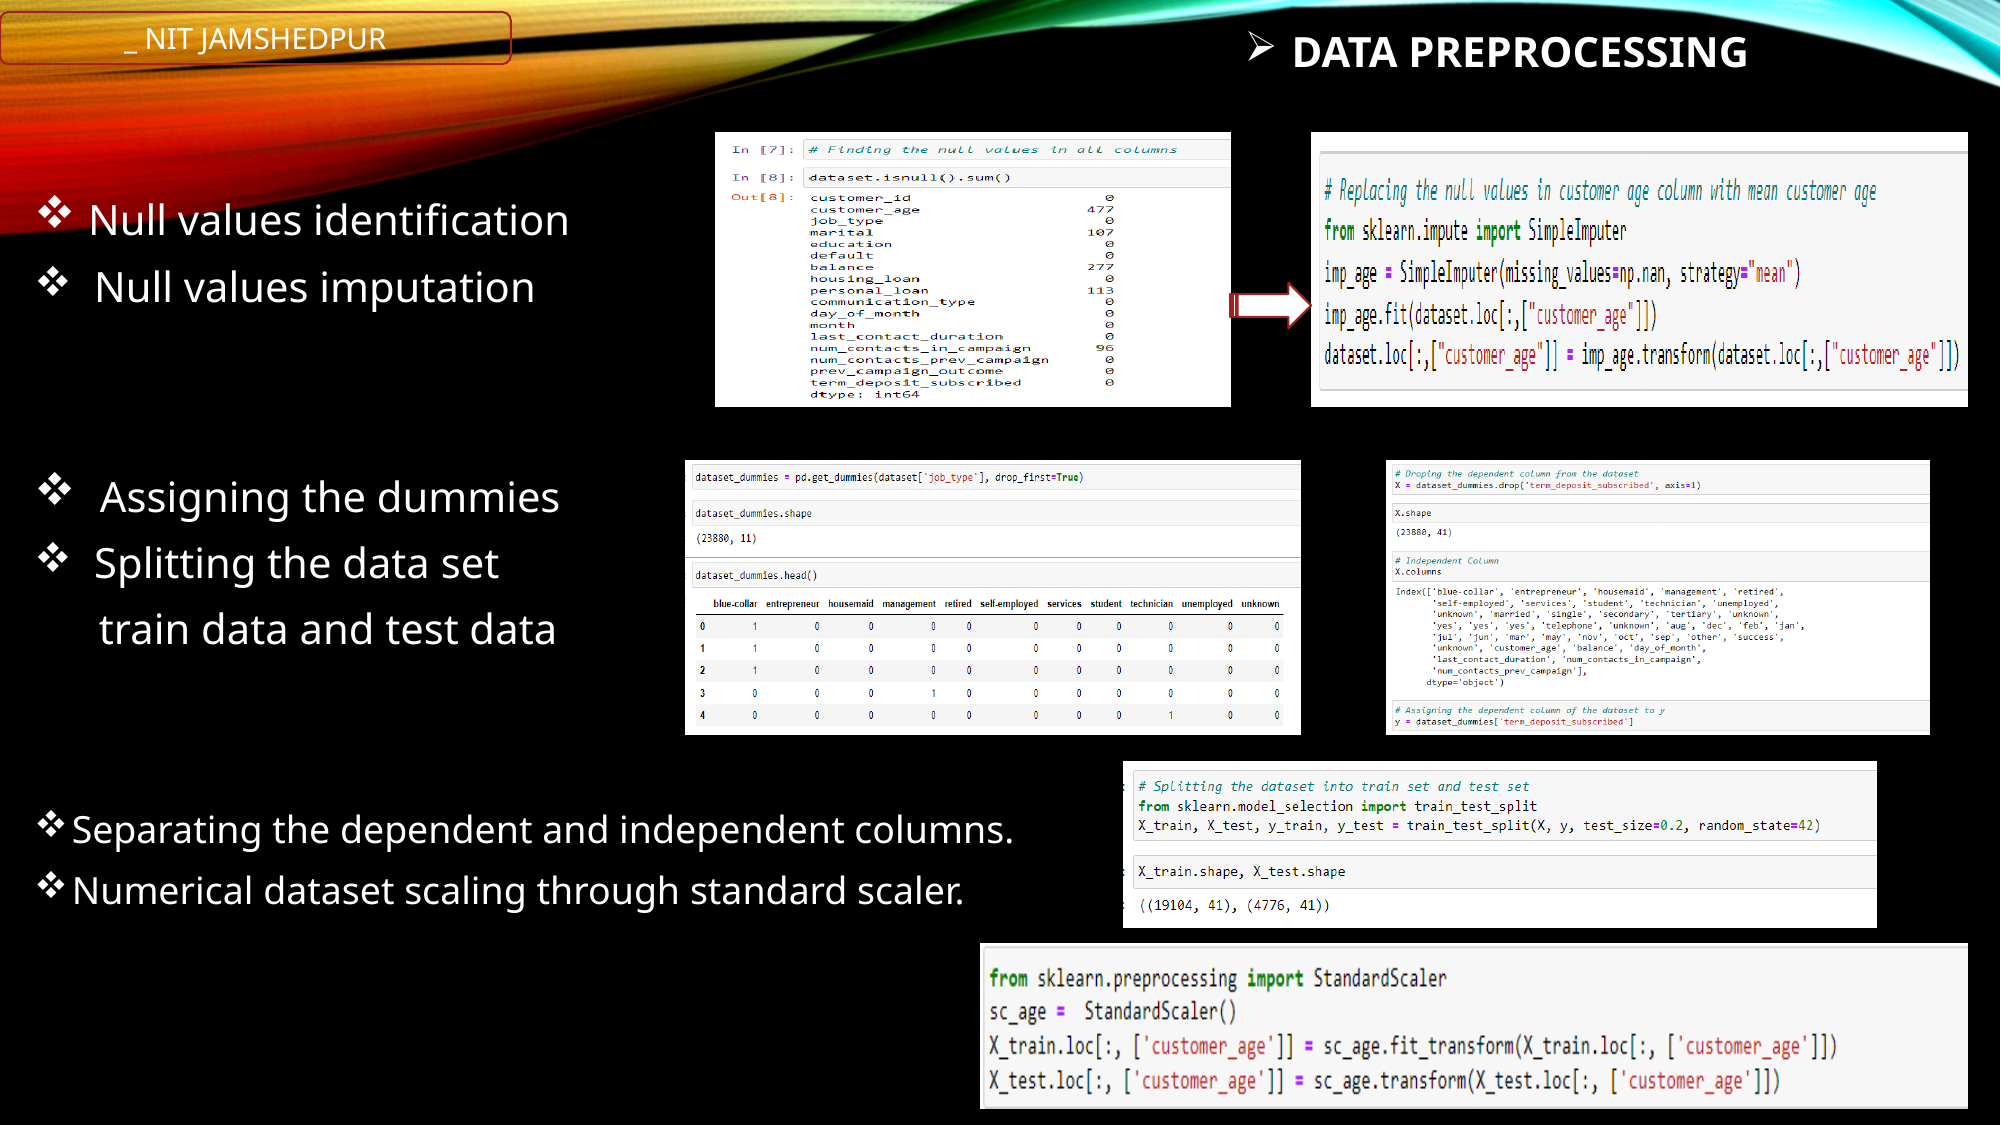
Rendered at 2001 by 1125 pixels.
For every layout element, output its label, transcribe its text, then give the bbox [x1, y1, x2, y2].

list Null values identification Null values imputation Assigning the dummies Splitting the data set train data and test data Separating the dependent and independent columns. Numerical dataset scaling through standard scaler. [19, 188, 1968, 1087]
picture [685, 460, 1302, 735]
text_box [1231, 281, 1310, 330]
title DATA PREPROCESSING [1183, 0, 1765, 110]
picture [0, 0, 2000, 407]
text_box _ NIT JAMSHEDPUR [0, 10, 512, 66]
picture [1123, 761, 1877, 928]
picture [980, 943, 1968, 1109]
picture [1386, 460, 1931, 735]
